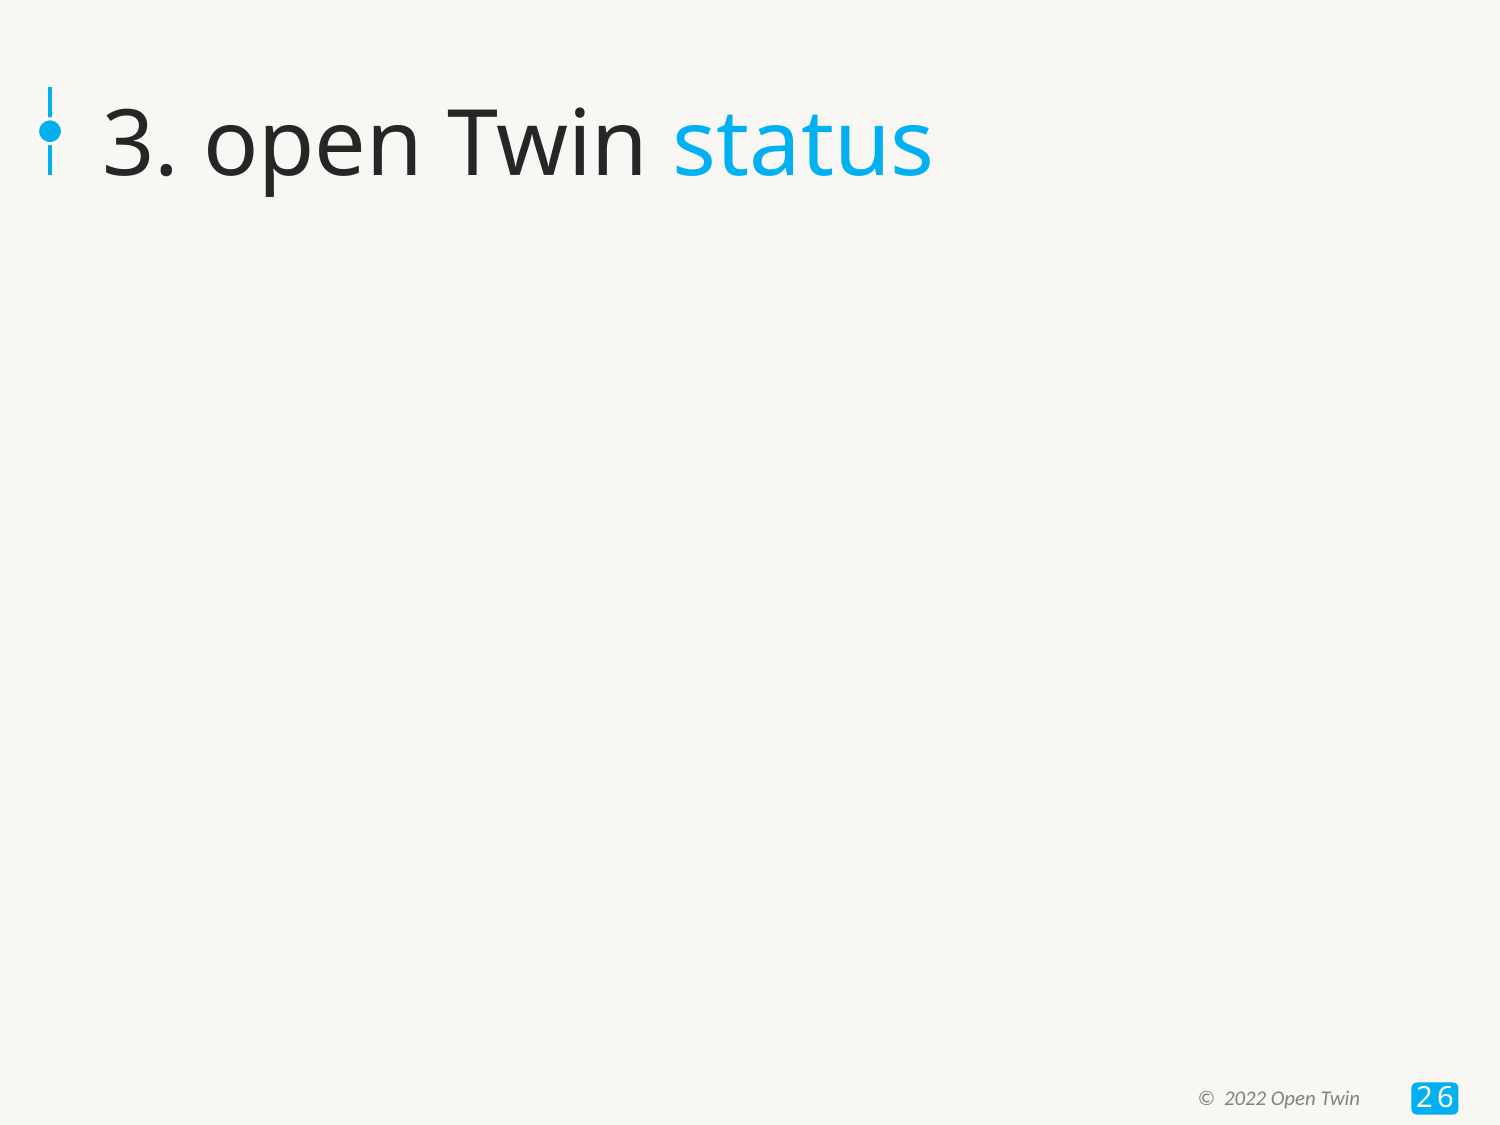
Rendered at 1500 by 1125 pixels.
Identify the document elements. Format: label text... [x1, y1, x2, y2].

title 3. open Twin status [87, 45, 1425, 233]
